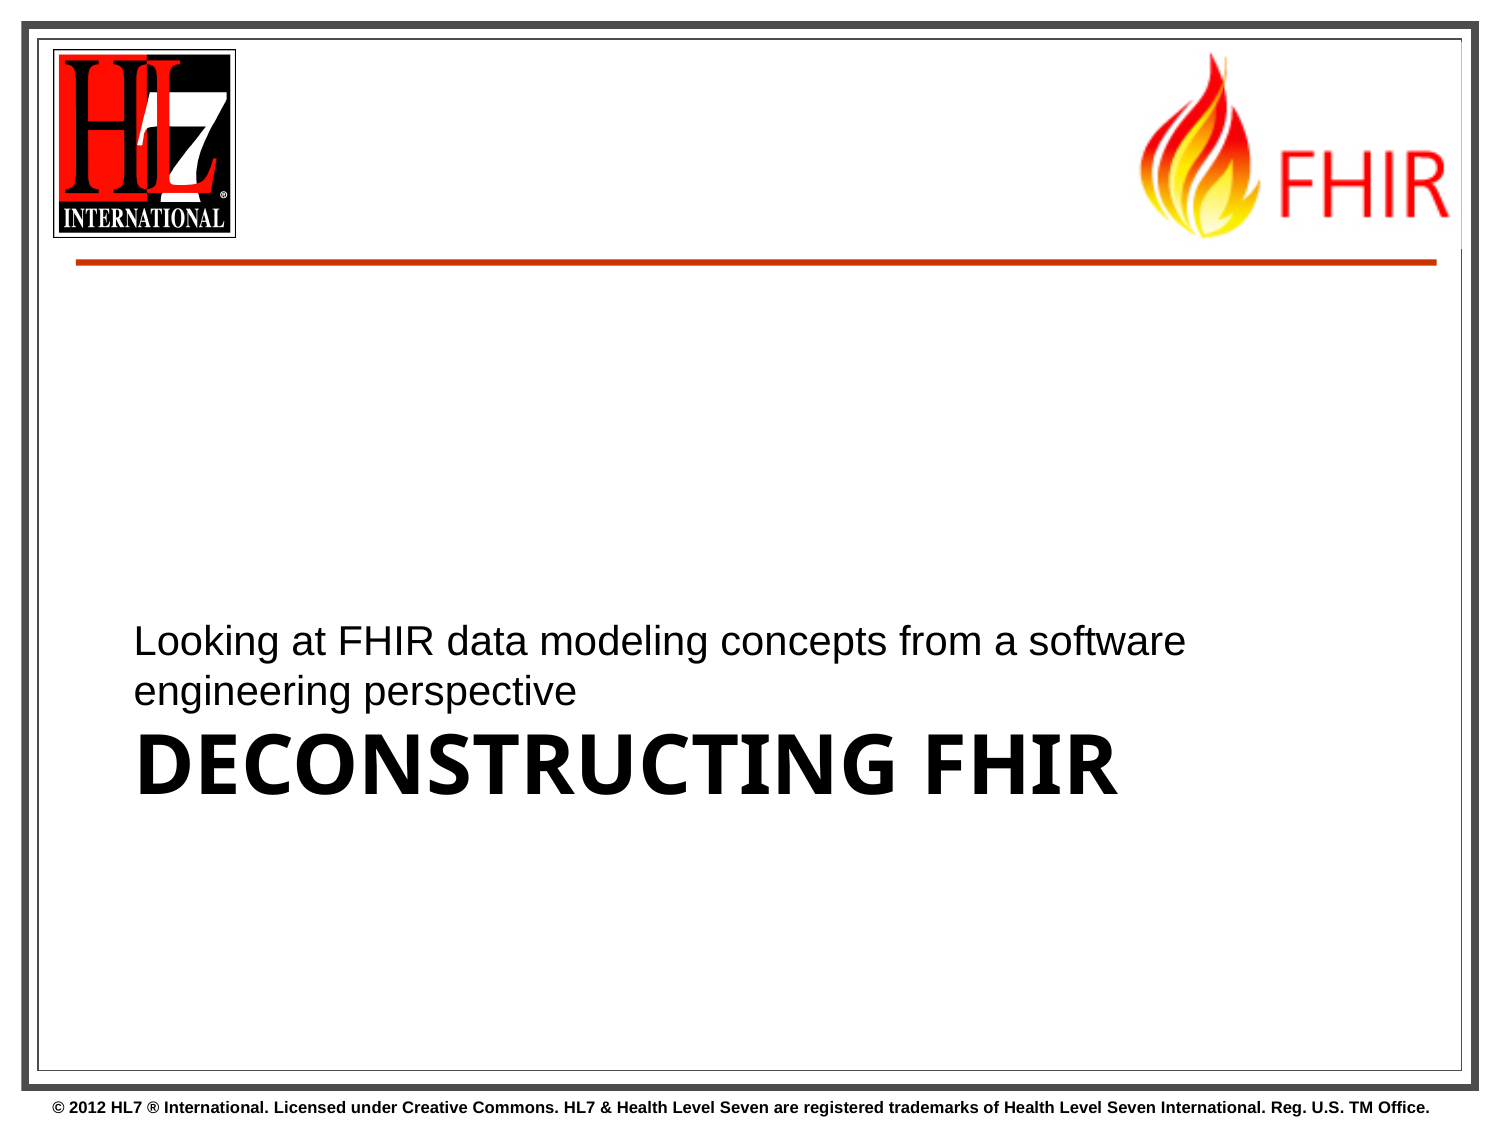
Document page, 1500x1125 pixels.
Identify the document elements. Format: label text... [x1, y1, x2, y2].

title Deconstructing FHIR [118, 722, 1394, 947]
list Looking at FHIR data modeling concepts from a software engineering perspective [118, 474, 1394, 722]
picture [1128, 42, 1462, 249]
picture [53, 49, 236, 238]
